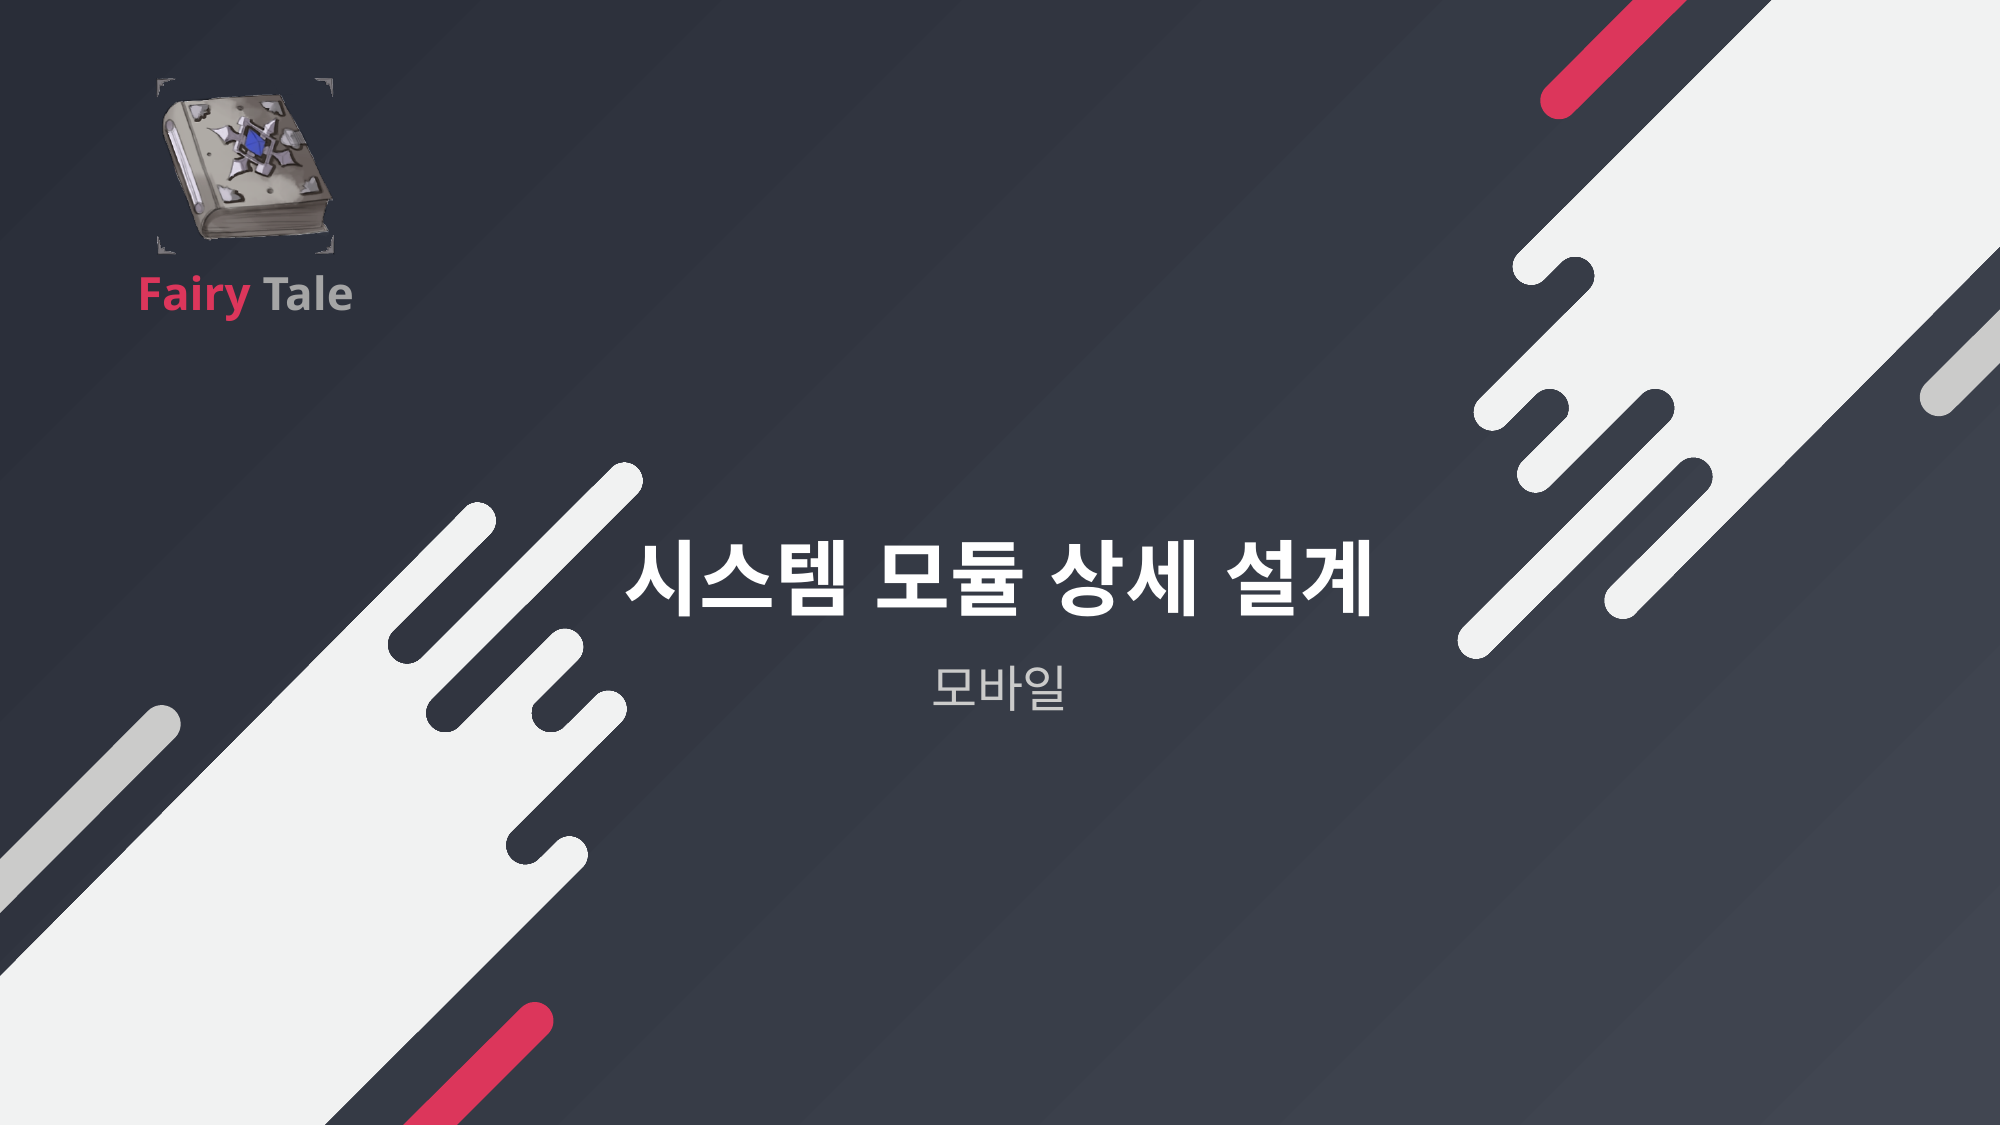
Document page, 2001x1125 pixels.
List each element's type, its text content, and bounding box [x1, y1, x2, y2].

subtitle 모바일 [660, 656, 1340, 851]
text_box Fairy Tale [117, 256, 374, 328]
picture [154, 74, 337, 258]
title 시스템 모듈 상세 설계 [536, 515, 1464, 636]
